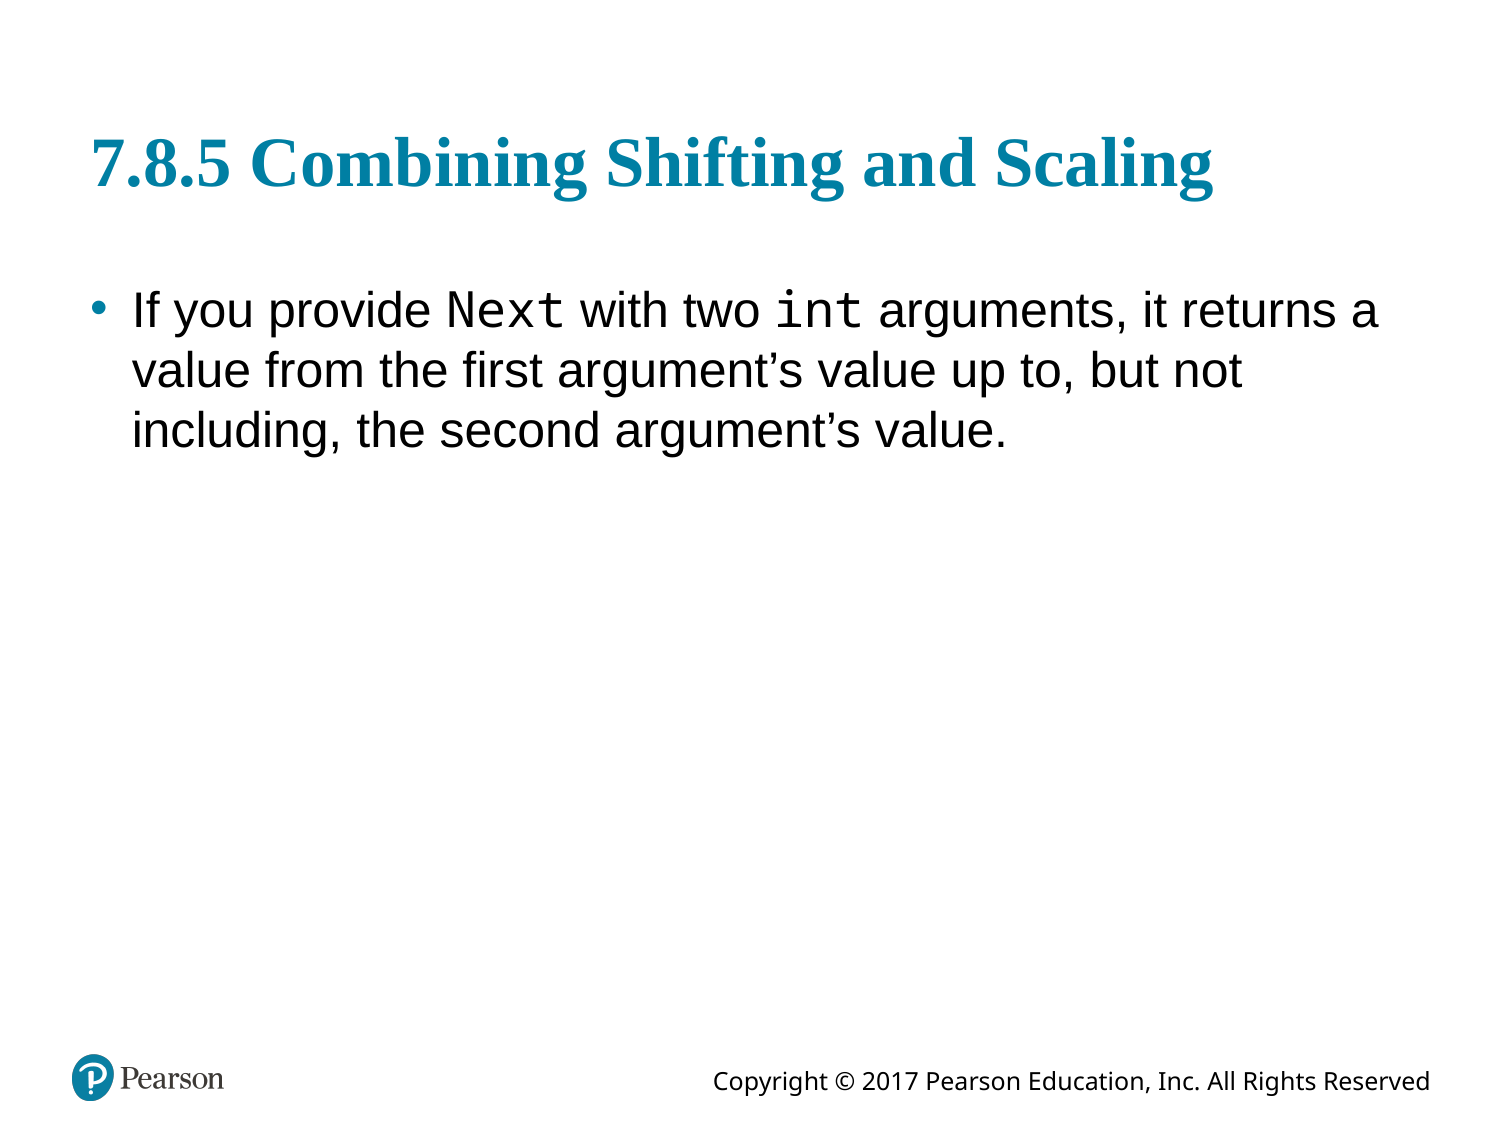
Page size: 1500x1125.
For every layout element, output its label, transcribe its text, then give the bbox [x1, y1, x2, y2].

title 7.8.5 Combining Shifting and Scaling [75, 35, 1425, 216]
picture [72, 1054, 88, 1070]
picture [80, 1063, 106, 1088]
list If you provide Next with two int arguments, it returns a value from the first argument’s value up to, but not including, the second argument’s value. [75, 262, 1425, 1005]
picture [72, 1087, 83, 1101]
picture [98, 1054, 224, 1101]
